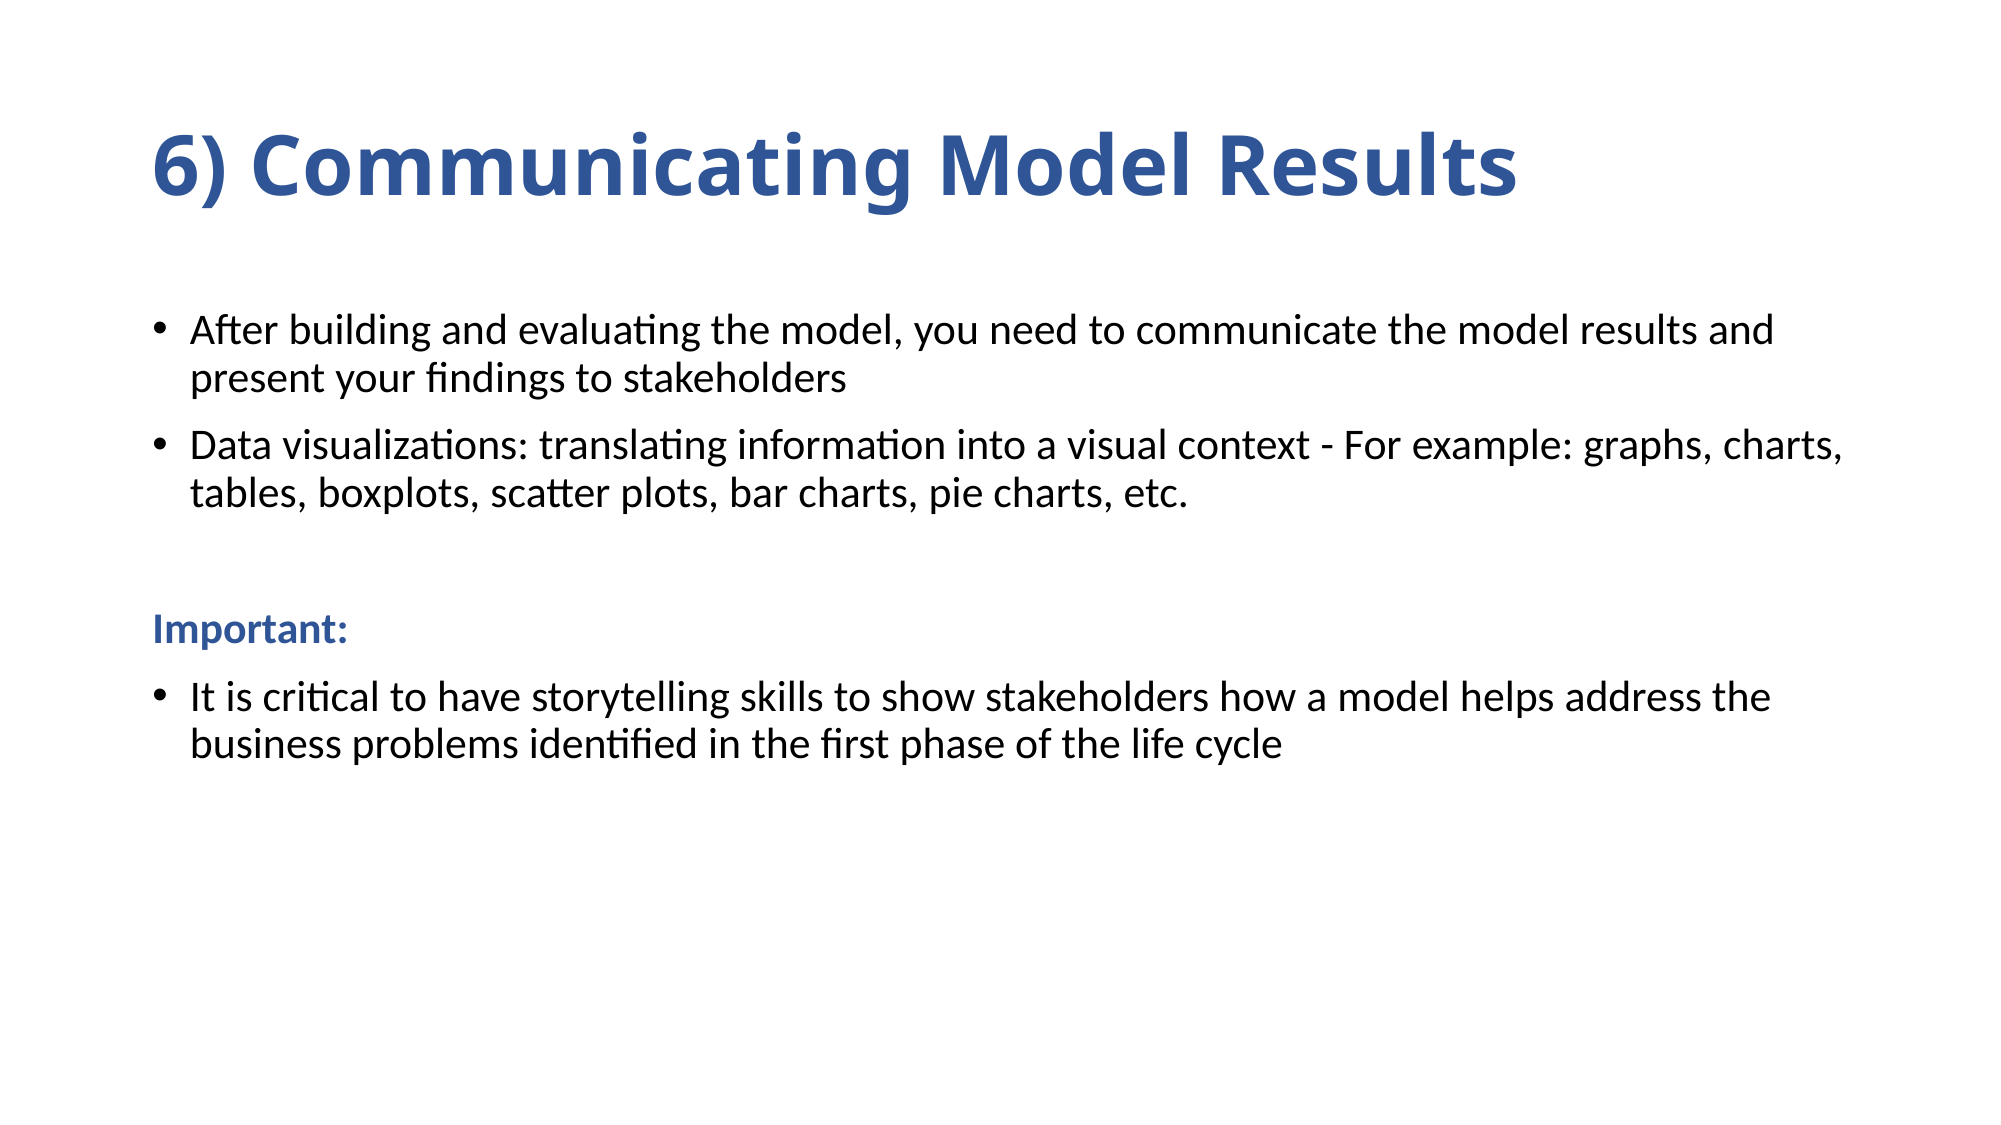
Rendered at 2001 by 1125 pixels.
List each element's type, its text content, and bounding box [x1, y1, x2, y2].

title 6) Communicating Model Results [137, 59, 1863, 278]
list After building and evaluating the model, you need to communicate the model results and present your findings to stakeholders Data visualizations: translating information into a visual context - For example: graphs, charts, tables, boxplots, scatter plots, bar charts, pie charts, etc. Important: It is critical to have storytelling skills to show stakeholders how a model helps address the business problems identified in the first phase of the life cycle [137, 299, 1863, 1014]
